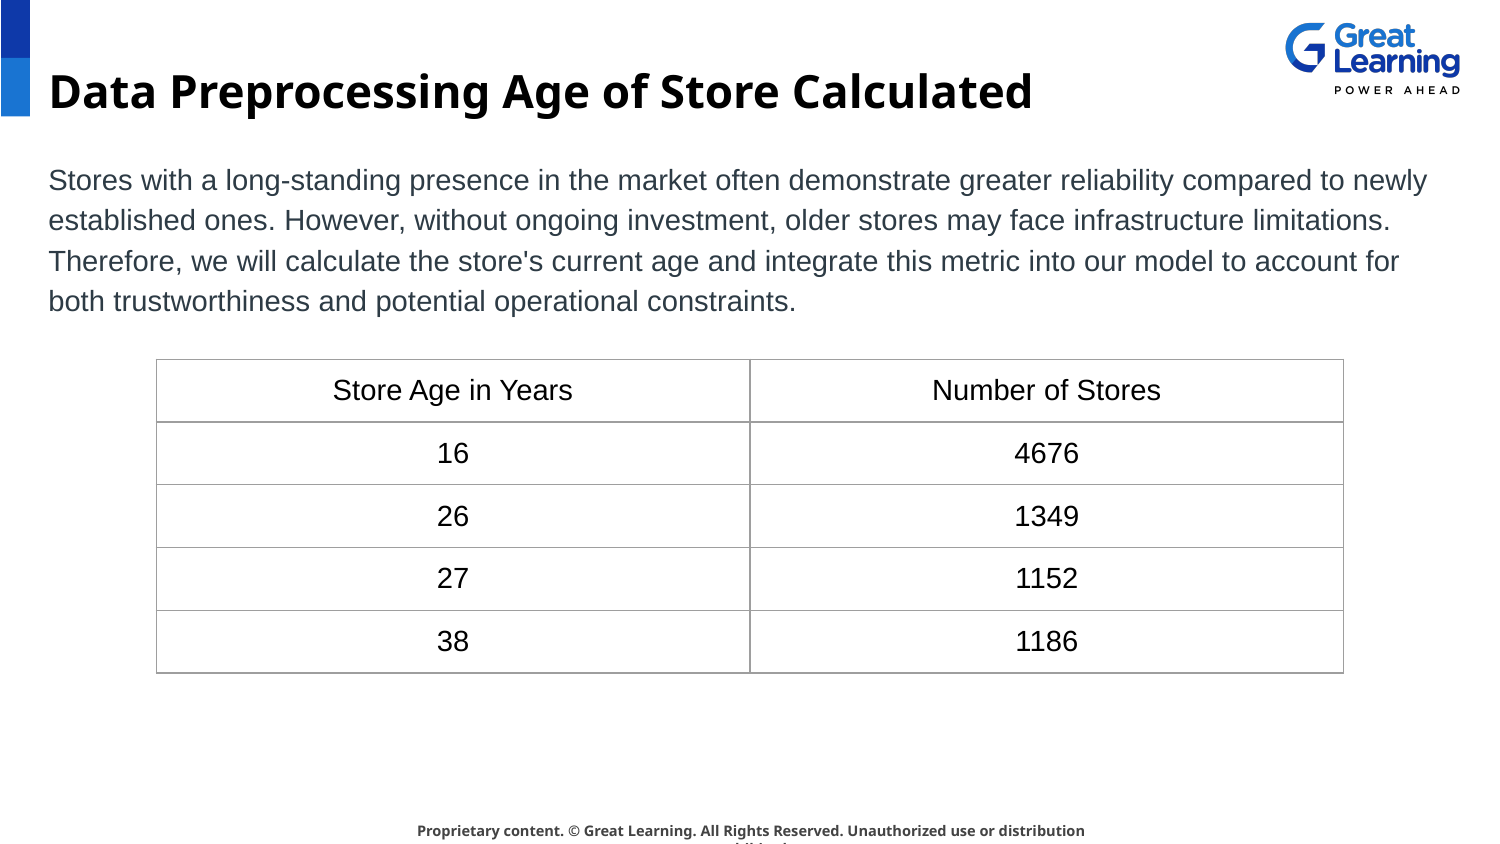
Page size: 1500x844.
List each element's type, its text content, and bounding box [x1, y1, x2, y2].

title Data Preprocessing Age of Store Calculated [33, 47, 1431, 141]
picture [1258, 11, 1487, 106]
table_header Store Age in Years [157, 360, 749, 421]
list Stores with a long-standing presence in the market often demonstrate greater reliability compared to newly established ones. However, without ongoing investment, older stores may face infrastructure limitations. Therefore, we will calculate the store's current age and integrate this metric into our model to account for both trustworthiness and potential operational constraints. [33, 141, 1449, 326]
table_cell 4676 [751, 423, 1343, 484]
table_cell 1152 [751, 548, 1343, 610]
table_cell 16 [157, 423, 749, 484]
table_cell 1349 [751, 485, 1343, 547]
table_cell 1186 [751, 611, 1343, 672]
table_cell 38 [157, 611, 749, 672]
table_header Number of Stores [751, 360, 1343, 421]
table_cell 27 [157, 548, 749, 610]
table_cell 26 [157, 485, 749, 547]
